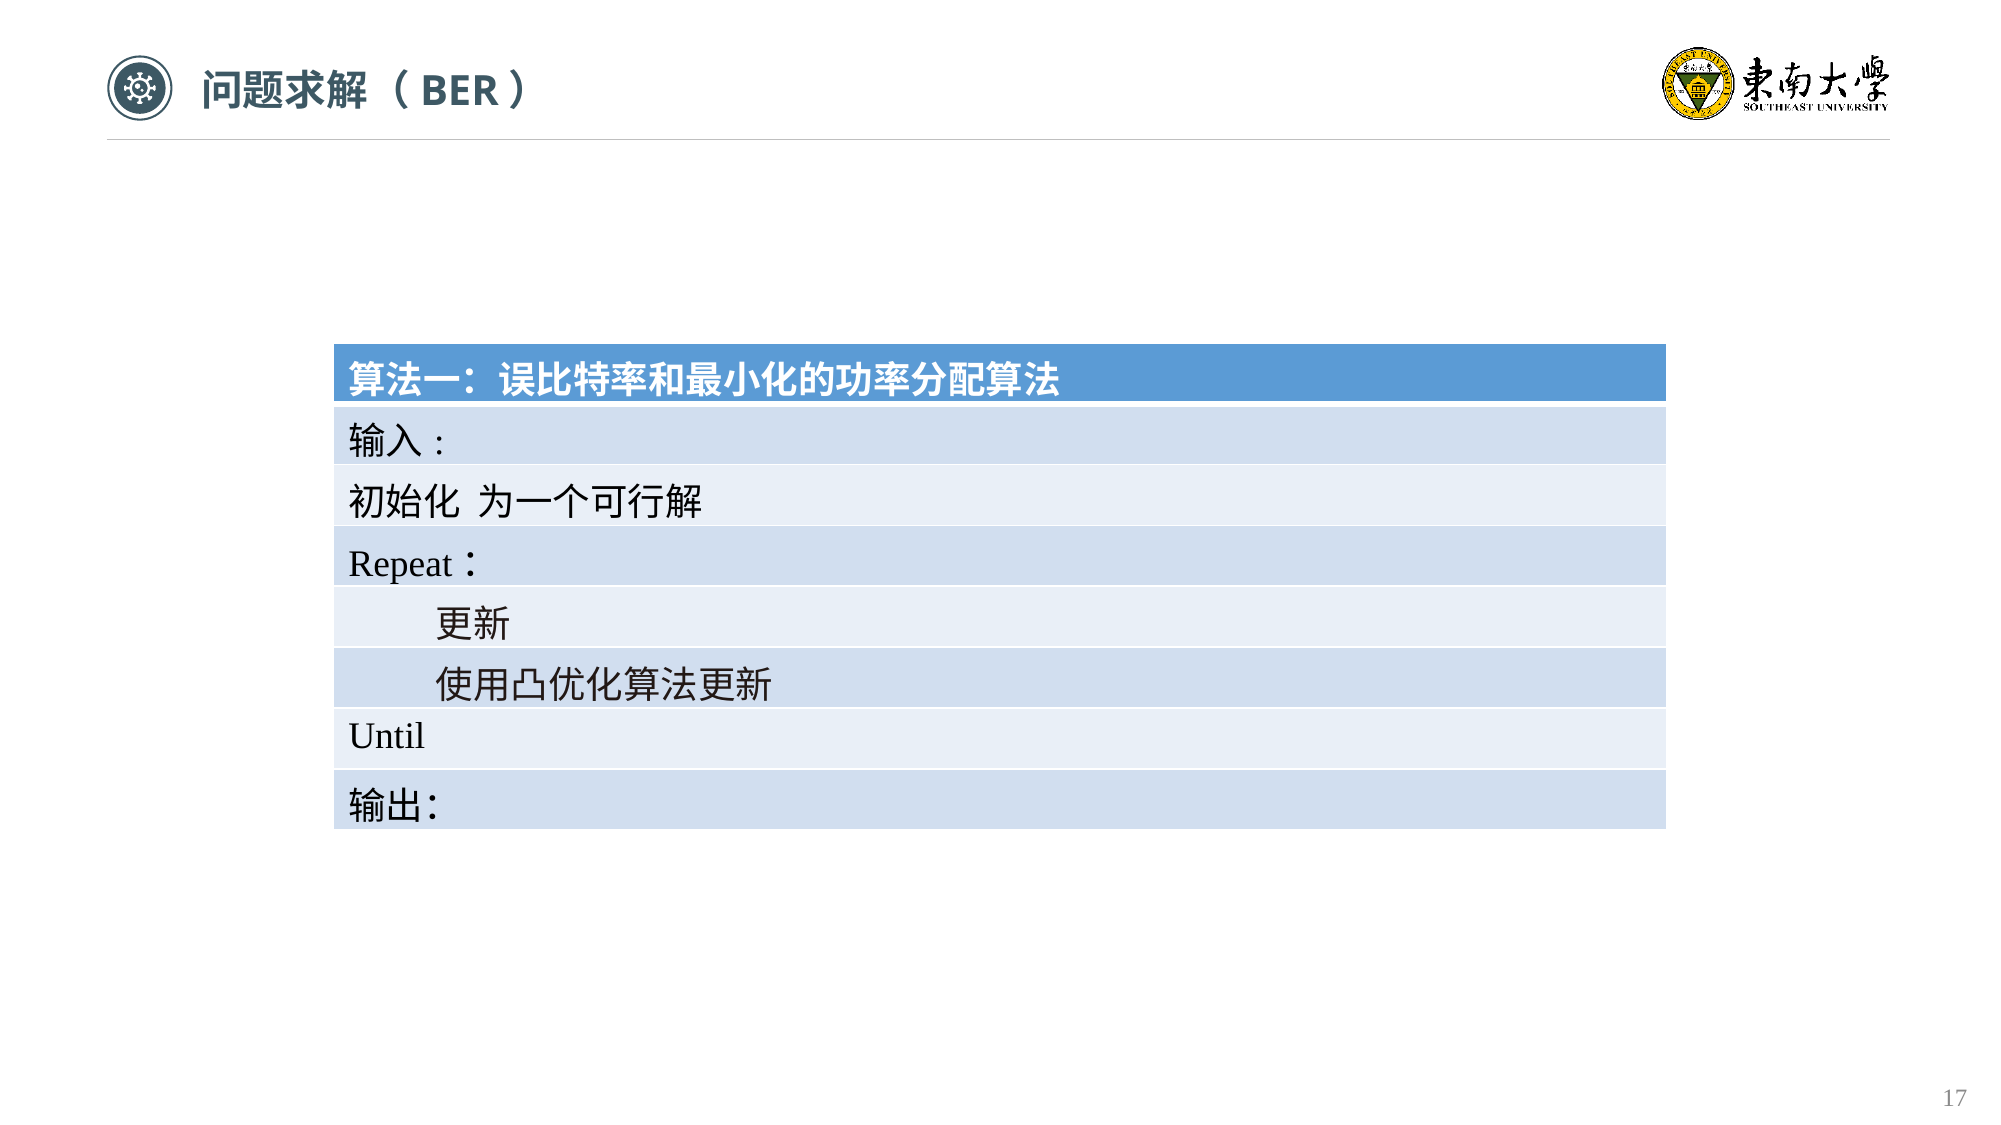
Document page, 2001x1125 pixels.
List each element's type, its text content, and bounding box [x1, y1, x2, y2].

text_box 问题求解（BER） [201, 56, 1284, 122]
text_box [103, 178, 1937, 1112]
picture [1662, 47, 1889, 120]
